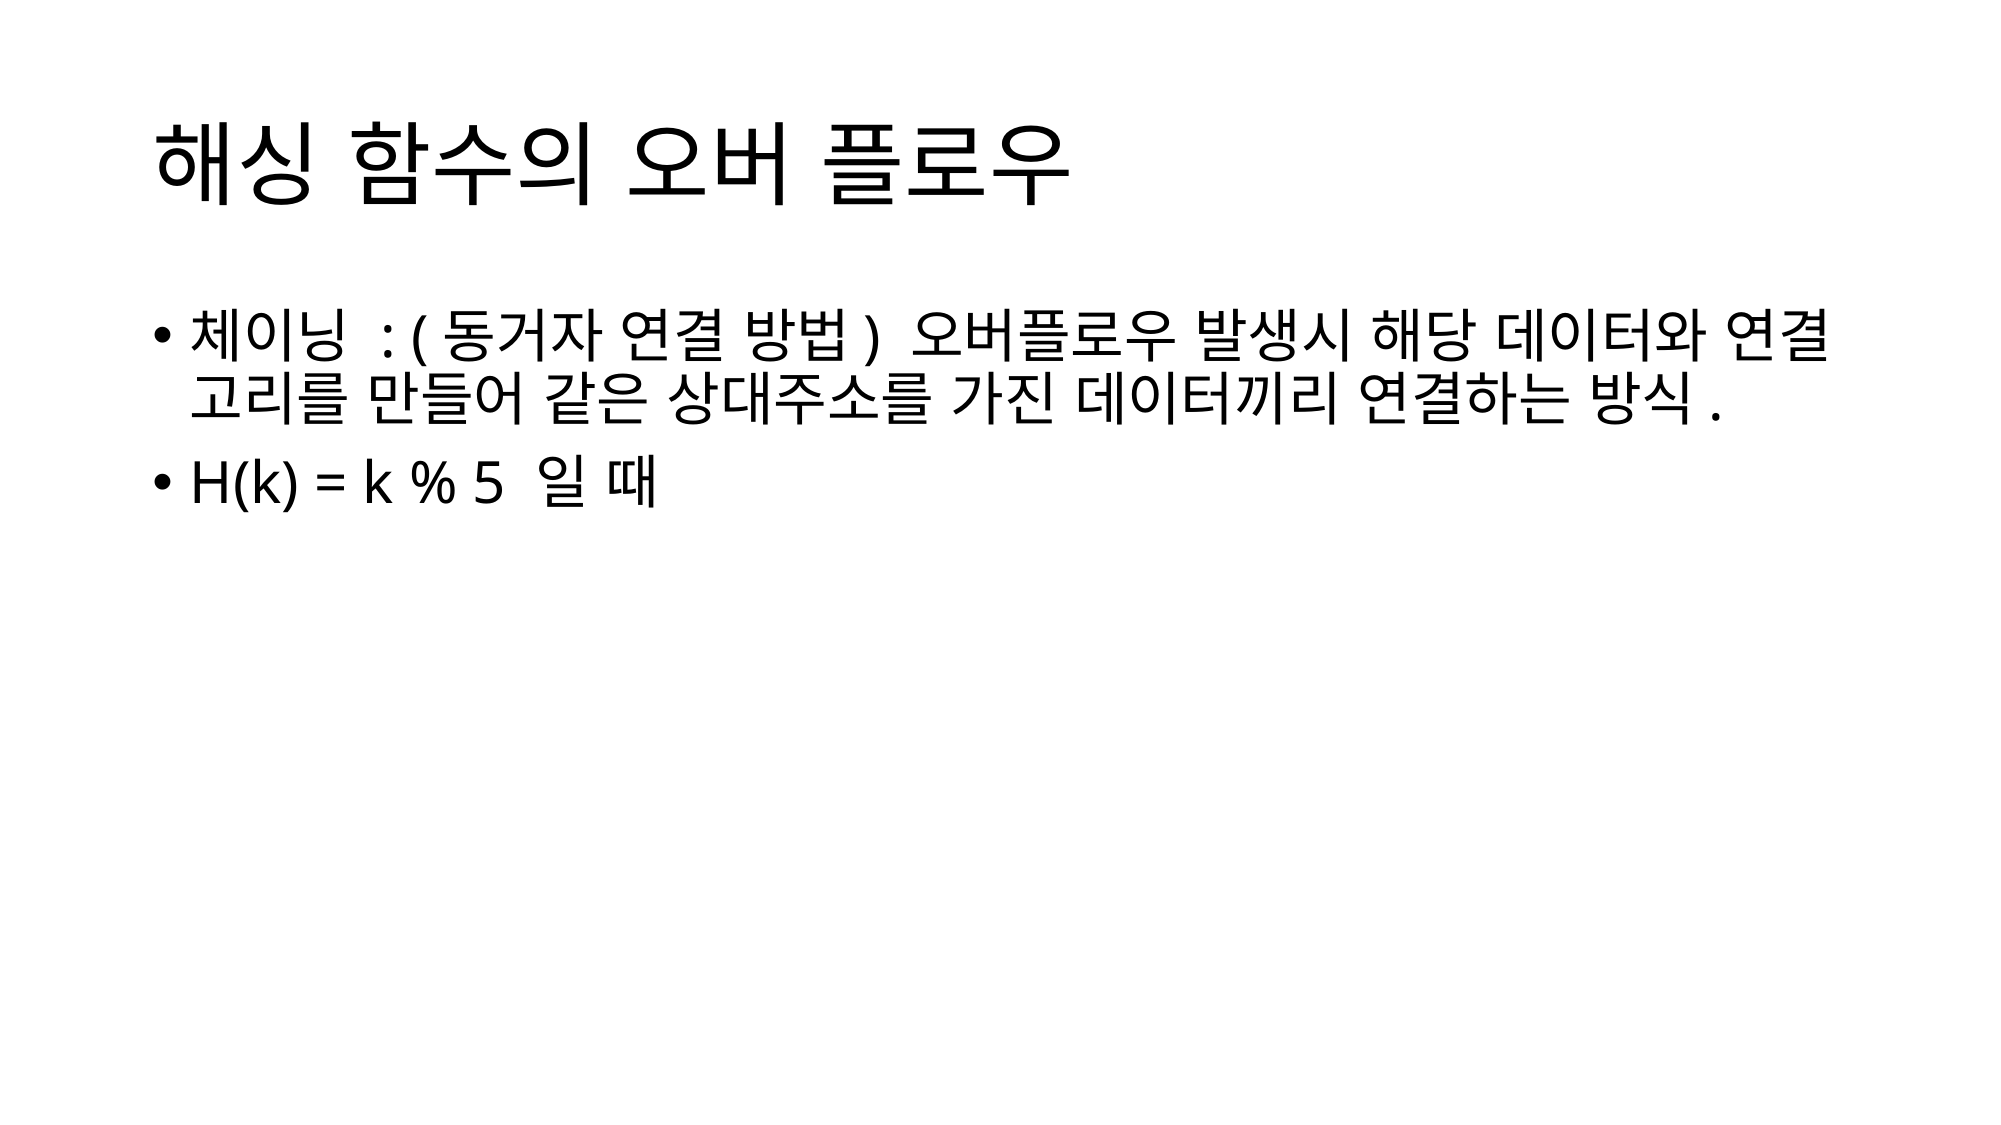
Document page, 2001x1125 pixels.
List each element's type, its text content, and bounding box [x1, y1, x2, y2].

title 해싱 함수의 오버 플로우 [137, 59, 1863, 278]
list 체이닝 : (동거자 연결 방법) 오버플로우 발생시 해당 데이터와 연결 고리를 만들어 같은 상대주소를 가진 데이터끼리 연결하는 방식. H(k) = k % 5 일 때 [137, 299, 1863, 1014]
